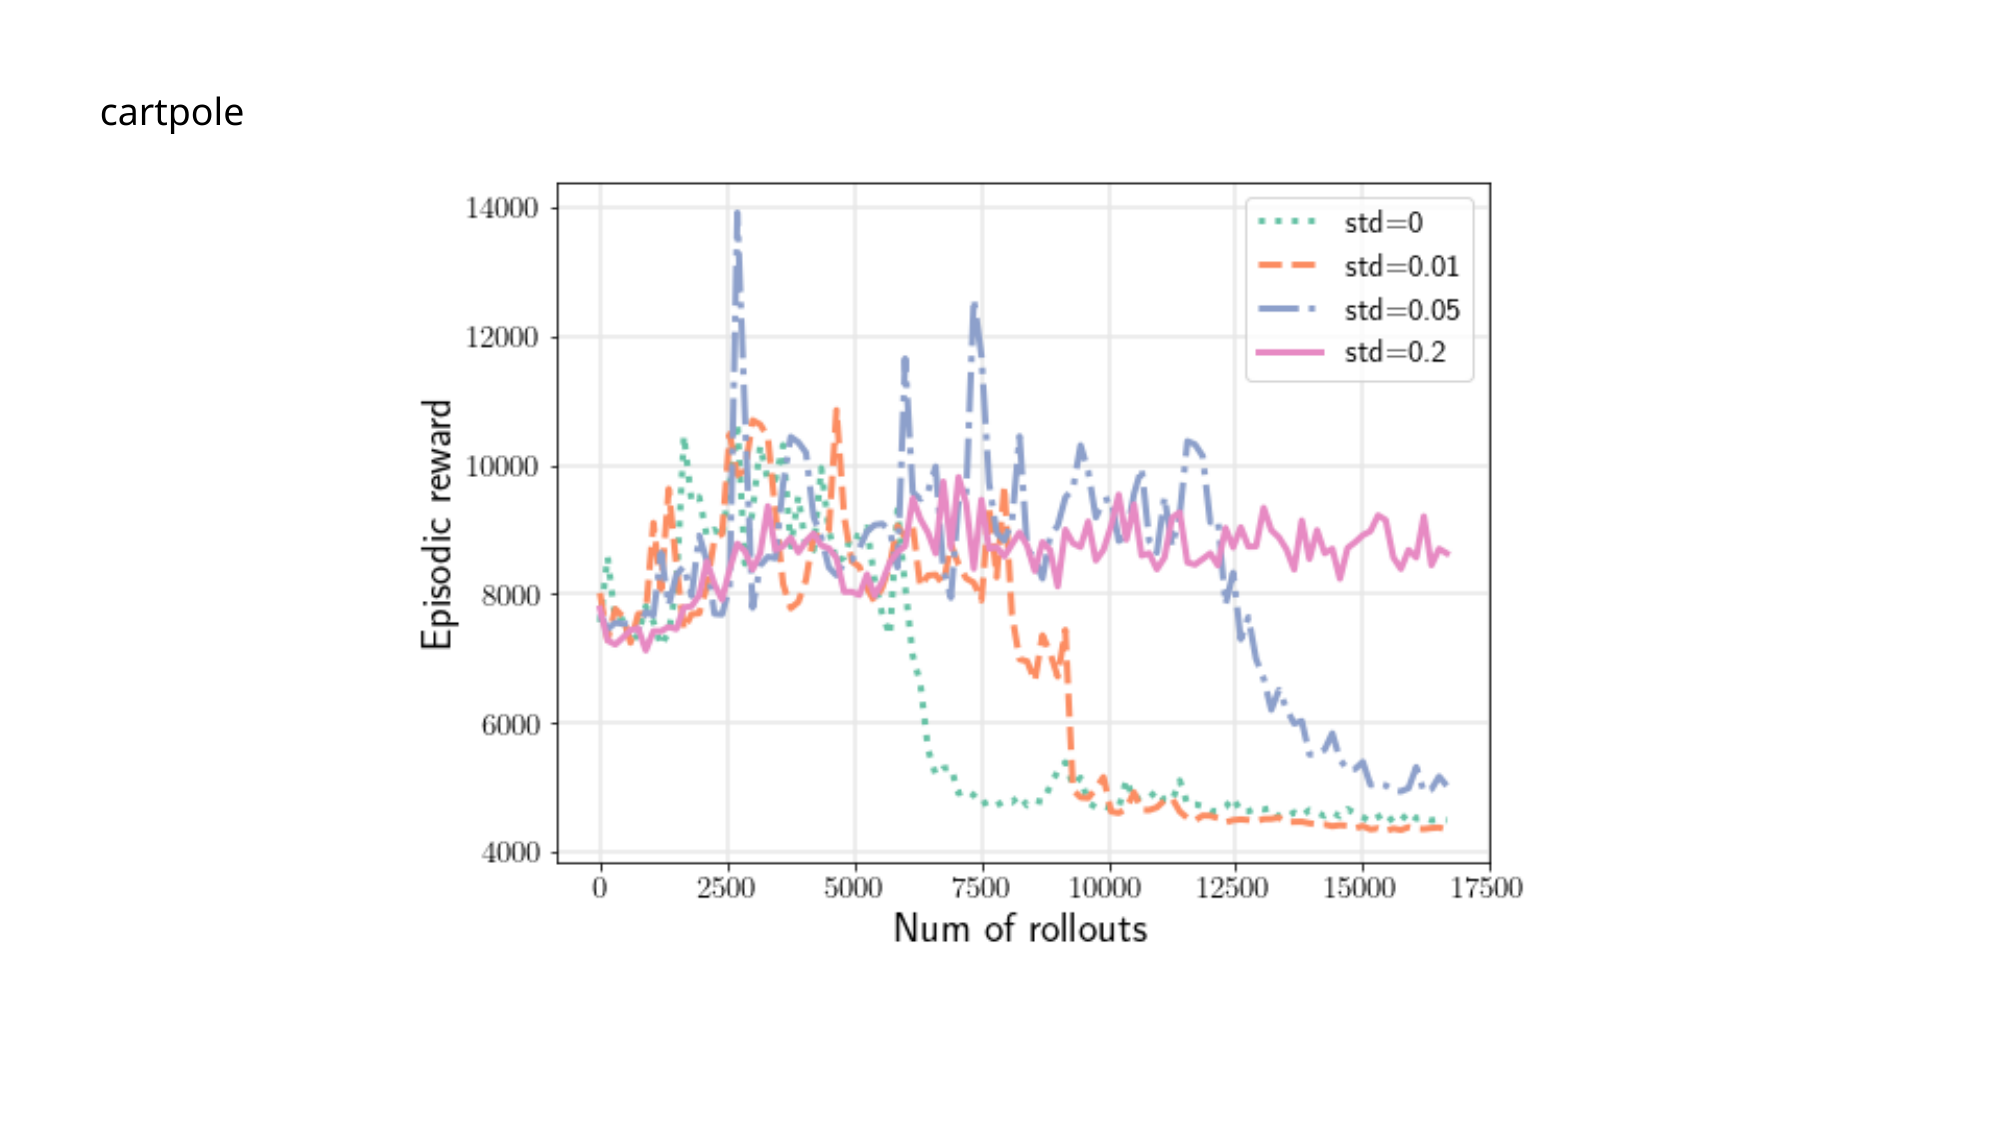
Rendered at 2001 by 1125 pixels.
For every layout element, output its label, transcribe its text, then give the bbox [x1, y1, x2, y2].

picture [407, 160, 1542, 965]
text_box cartpole [85, 80, 356, 141]
